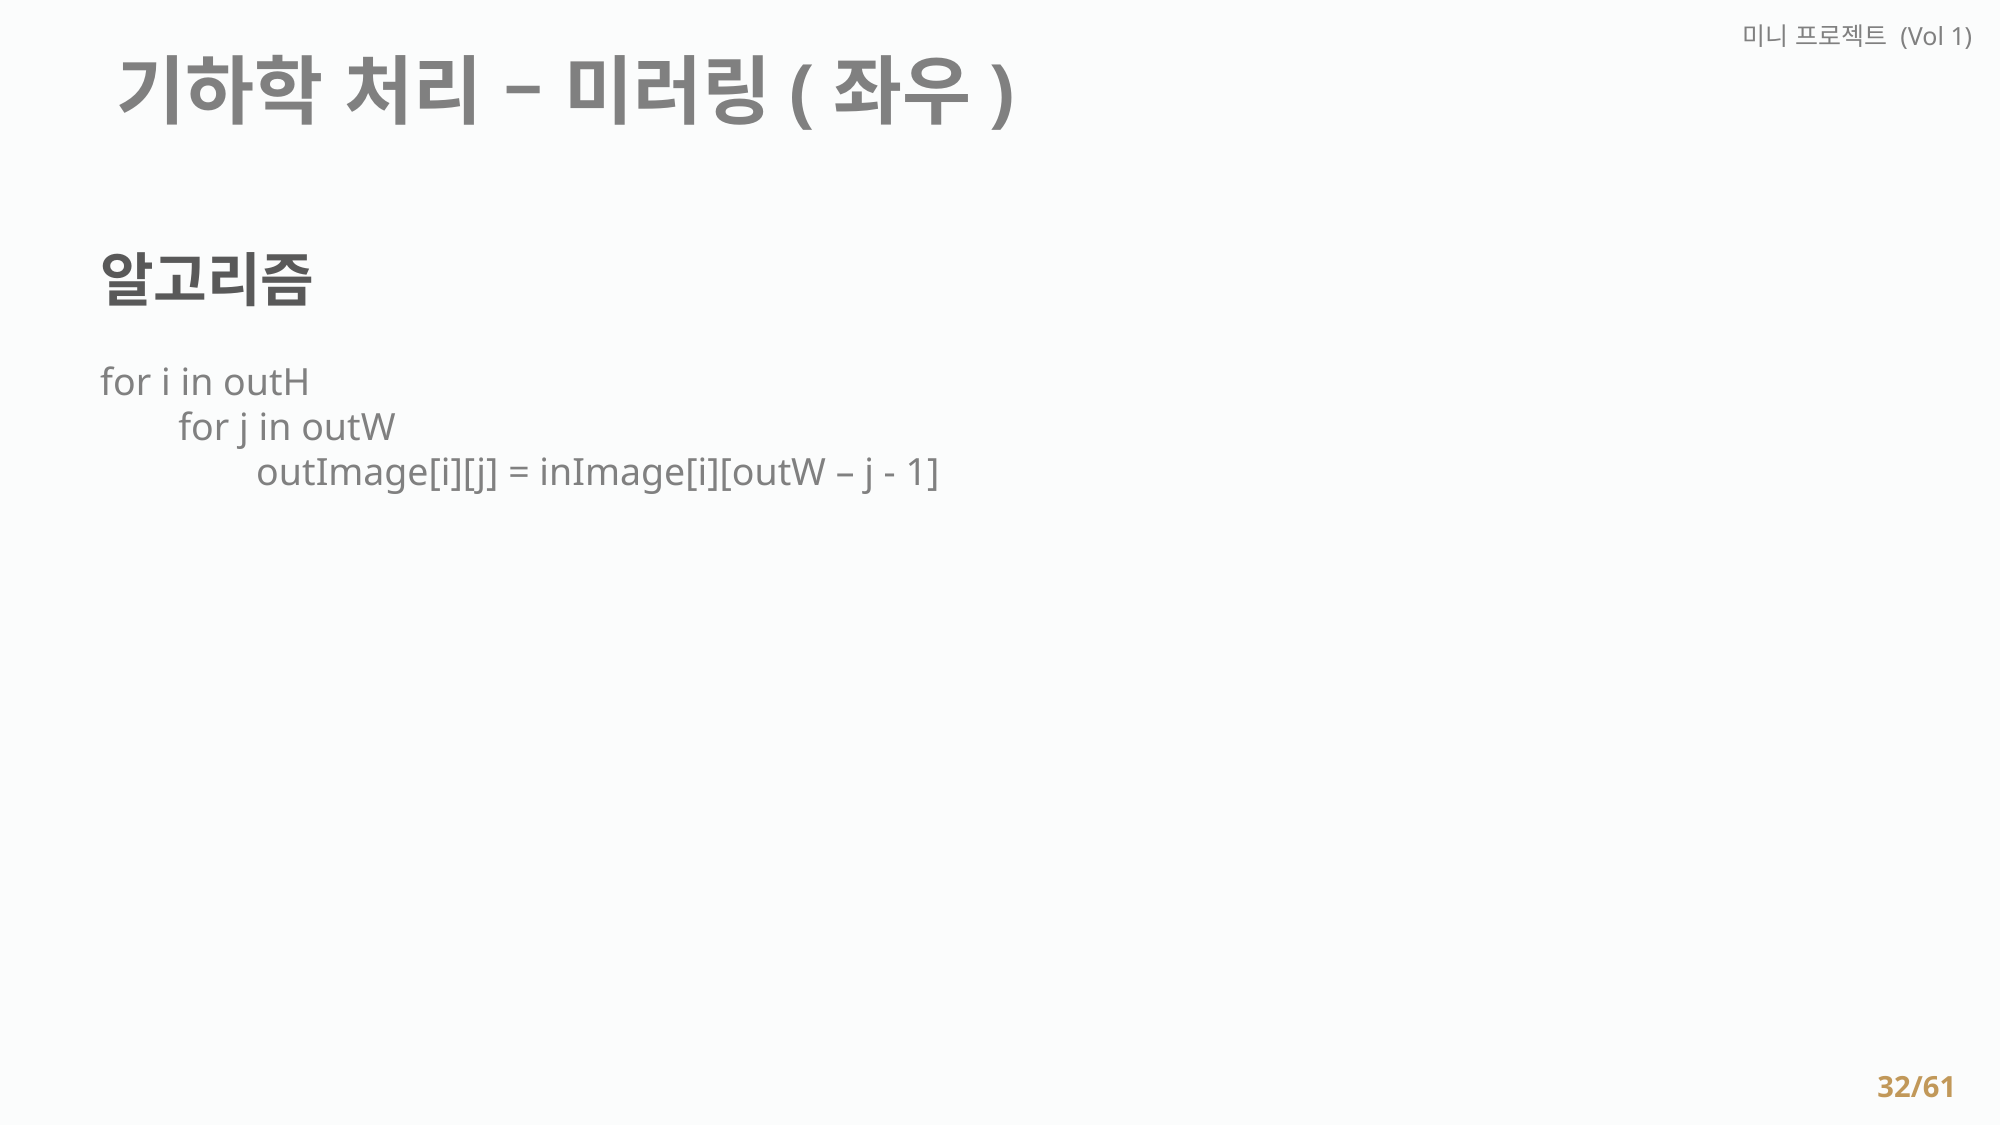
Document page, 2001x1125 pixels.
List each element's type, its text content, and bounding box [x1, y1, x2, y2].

text_box 기하학 처리 – 미러링(좌우) [0, 35, 1257, 141]
text_box 알고리즘 for i in outH for j in outW outImage[i][j] = inImage[i][outW – j - 1] [85, 235, 1739, 501]
text_box 32/61 [1862, 1061, 1972, 1112]
text_box 미니 프로젝트 (Vol 1) [1371, 13, 2000, 58]
